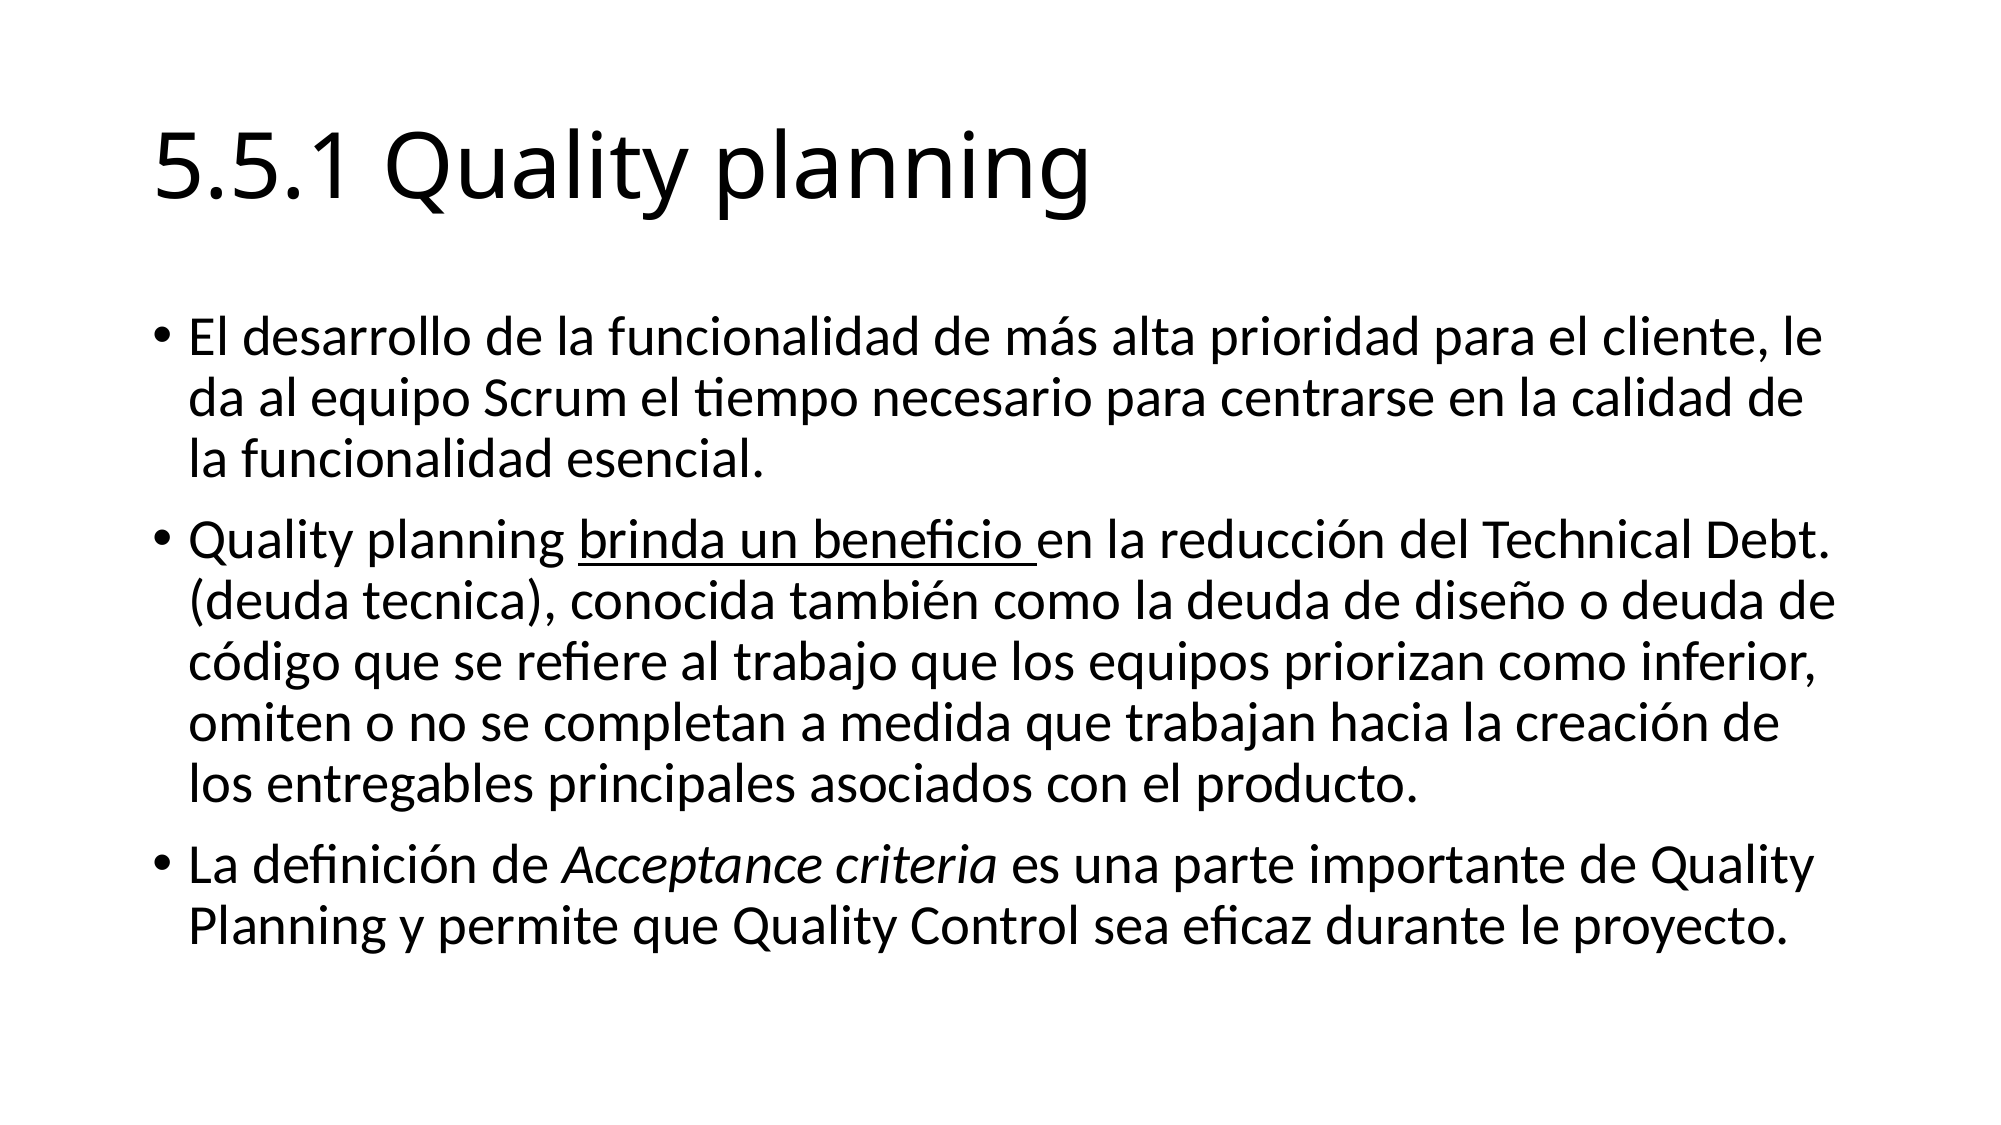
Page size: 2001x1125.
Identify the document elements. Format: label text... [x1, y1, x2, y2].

title 5.5.1 Quality planning [137, 59, 1863, 278]
list El desarrollo de la funcionalidad de más alta prioridad para el cliente, le da al equipo Scrum el tiempo necesario para centrarse en la calidad de la funcionalidad esencial. Quality planning brinda un beneficio en la reducción del Technical Debt. (deuda tecnica), conocida también como la deuda de diseño o deuda de código que se refiere al trabajo que los equipos priorizan como inferior, omiten o no se completan a medida que trabajan hacia la creación de los entregables principales asociados con el producto. La definición de Acceptance criteria es una parte importante de Quality Planning y permite que Quality Control sea eficaz durante le proyecto. [137, 299, 1863, 1014]
